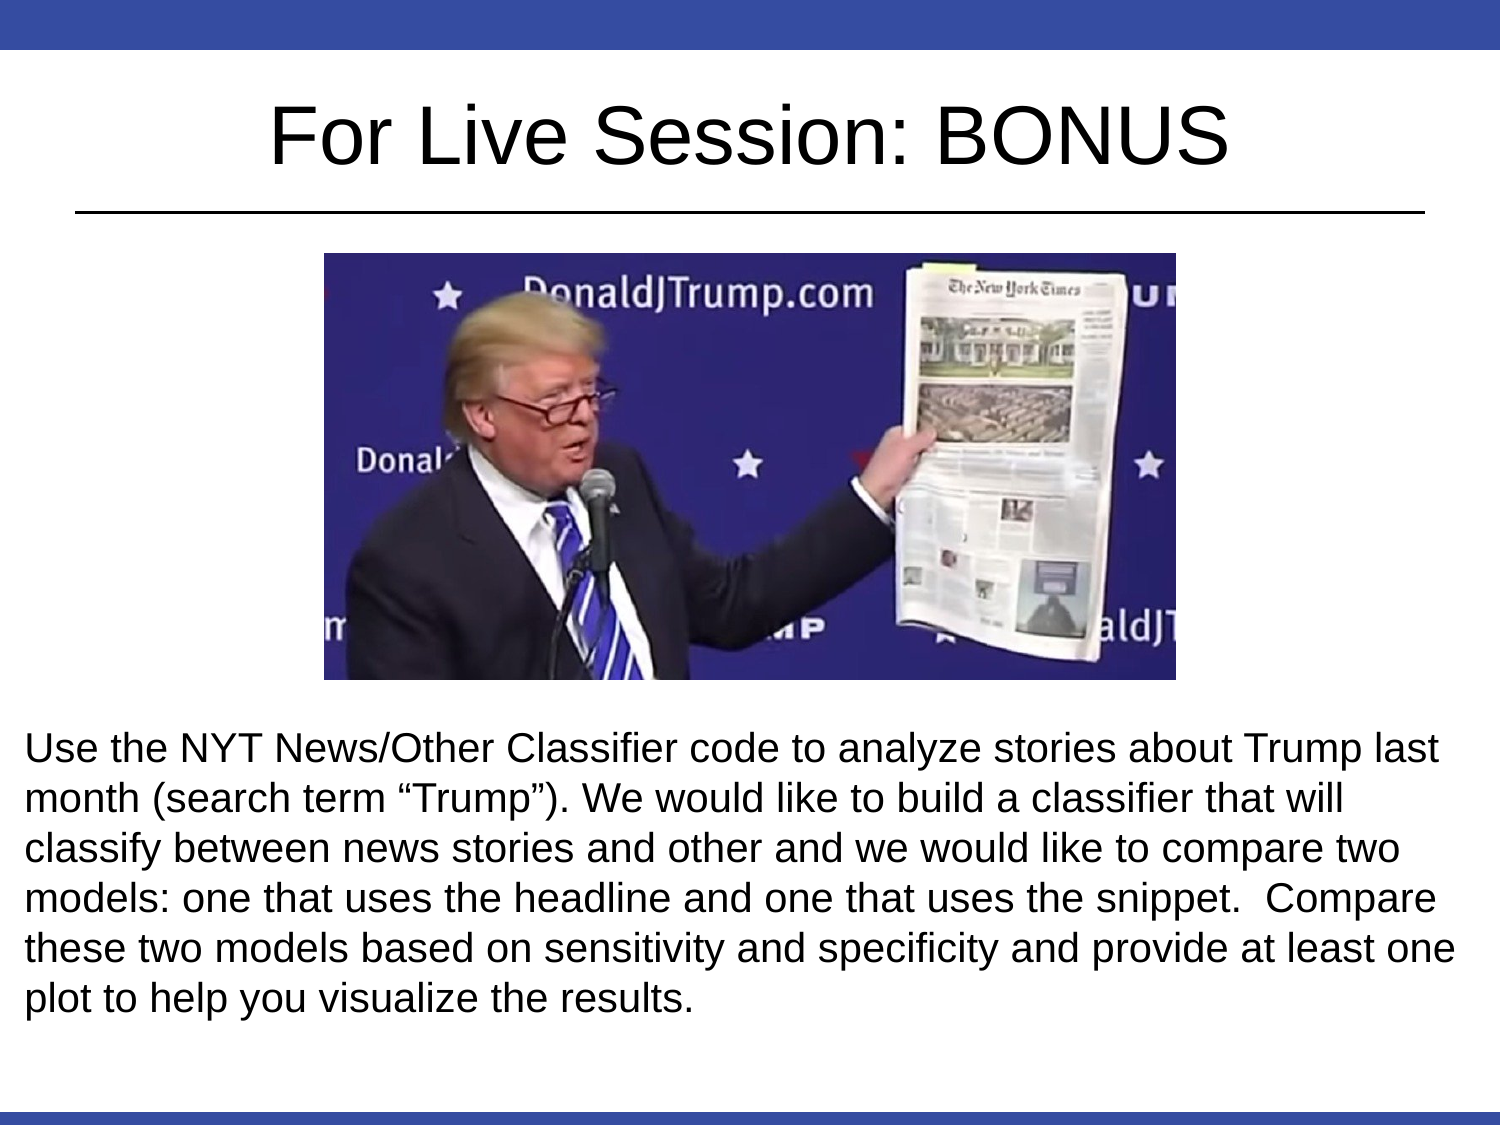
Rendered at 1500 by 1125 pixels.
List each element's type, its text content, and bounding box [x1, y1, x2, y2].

picture [324, 253, 1176, 680]
list Use the NYT News/Other Classifier code to analyze stories about Trump last month (search term “Trump”). We would like to build a classifier that will classify between news stories and other and we would like to compare two models: one that uses the headline and one that uses the snippet. Compare these two models based on sensitivity and specificity and provide at least one plot to help you visualize the results. [9, 713, 1491, 1064]
title For Live Session: BONUS [0, 37, 1500, 225]
